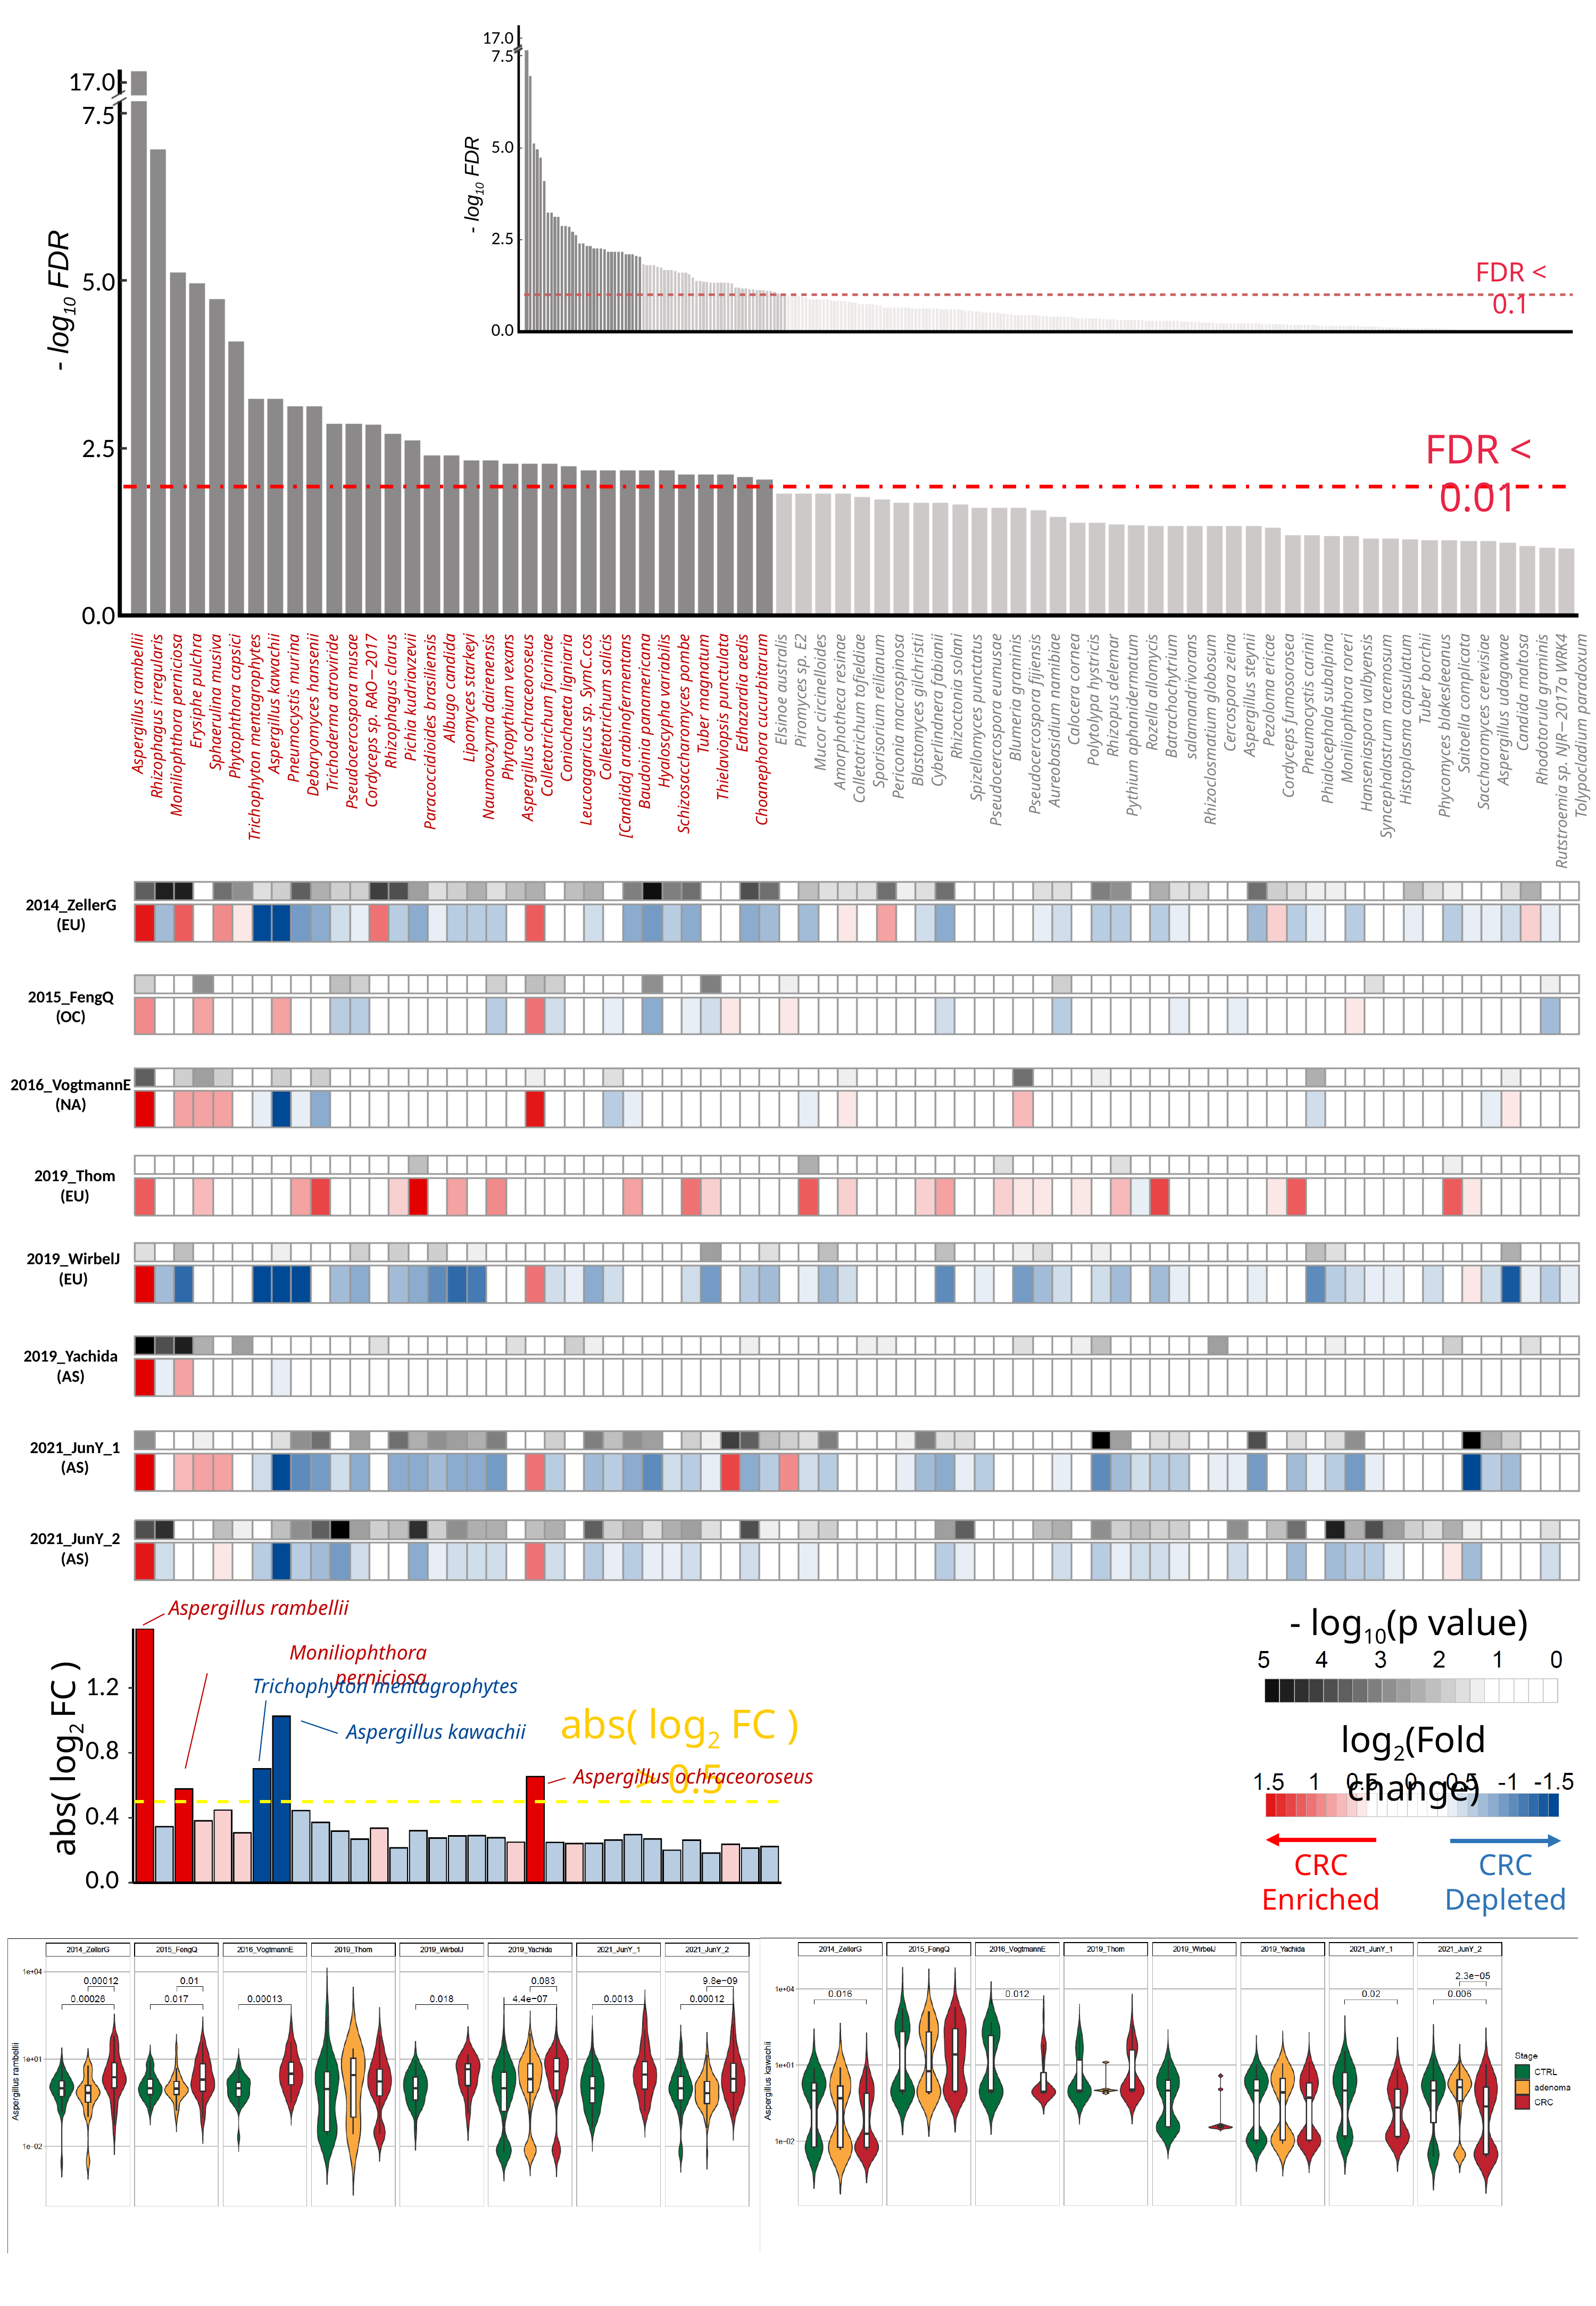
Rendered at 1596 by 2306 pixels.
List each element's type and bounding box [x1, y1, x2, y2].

text_box [7, 1938, 1578, 2253]
text_box [38, 1590, 822, 1907]
text_box [1, 60, 1596, 1594]
text_box [1239, 1596, 1580, 1886]
text_box [454, 17, 1576, 346]
